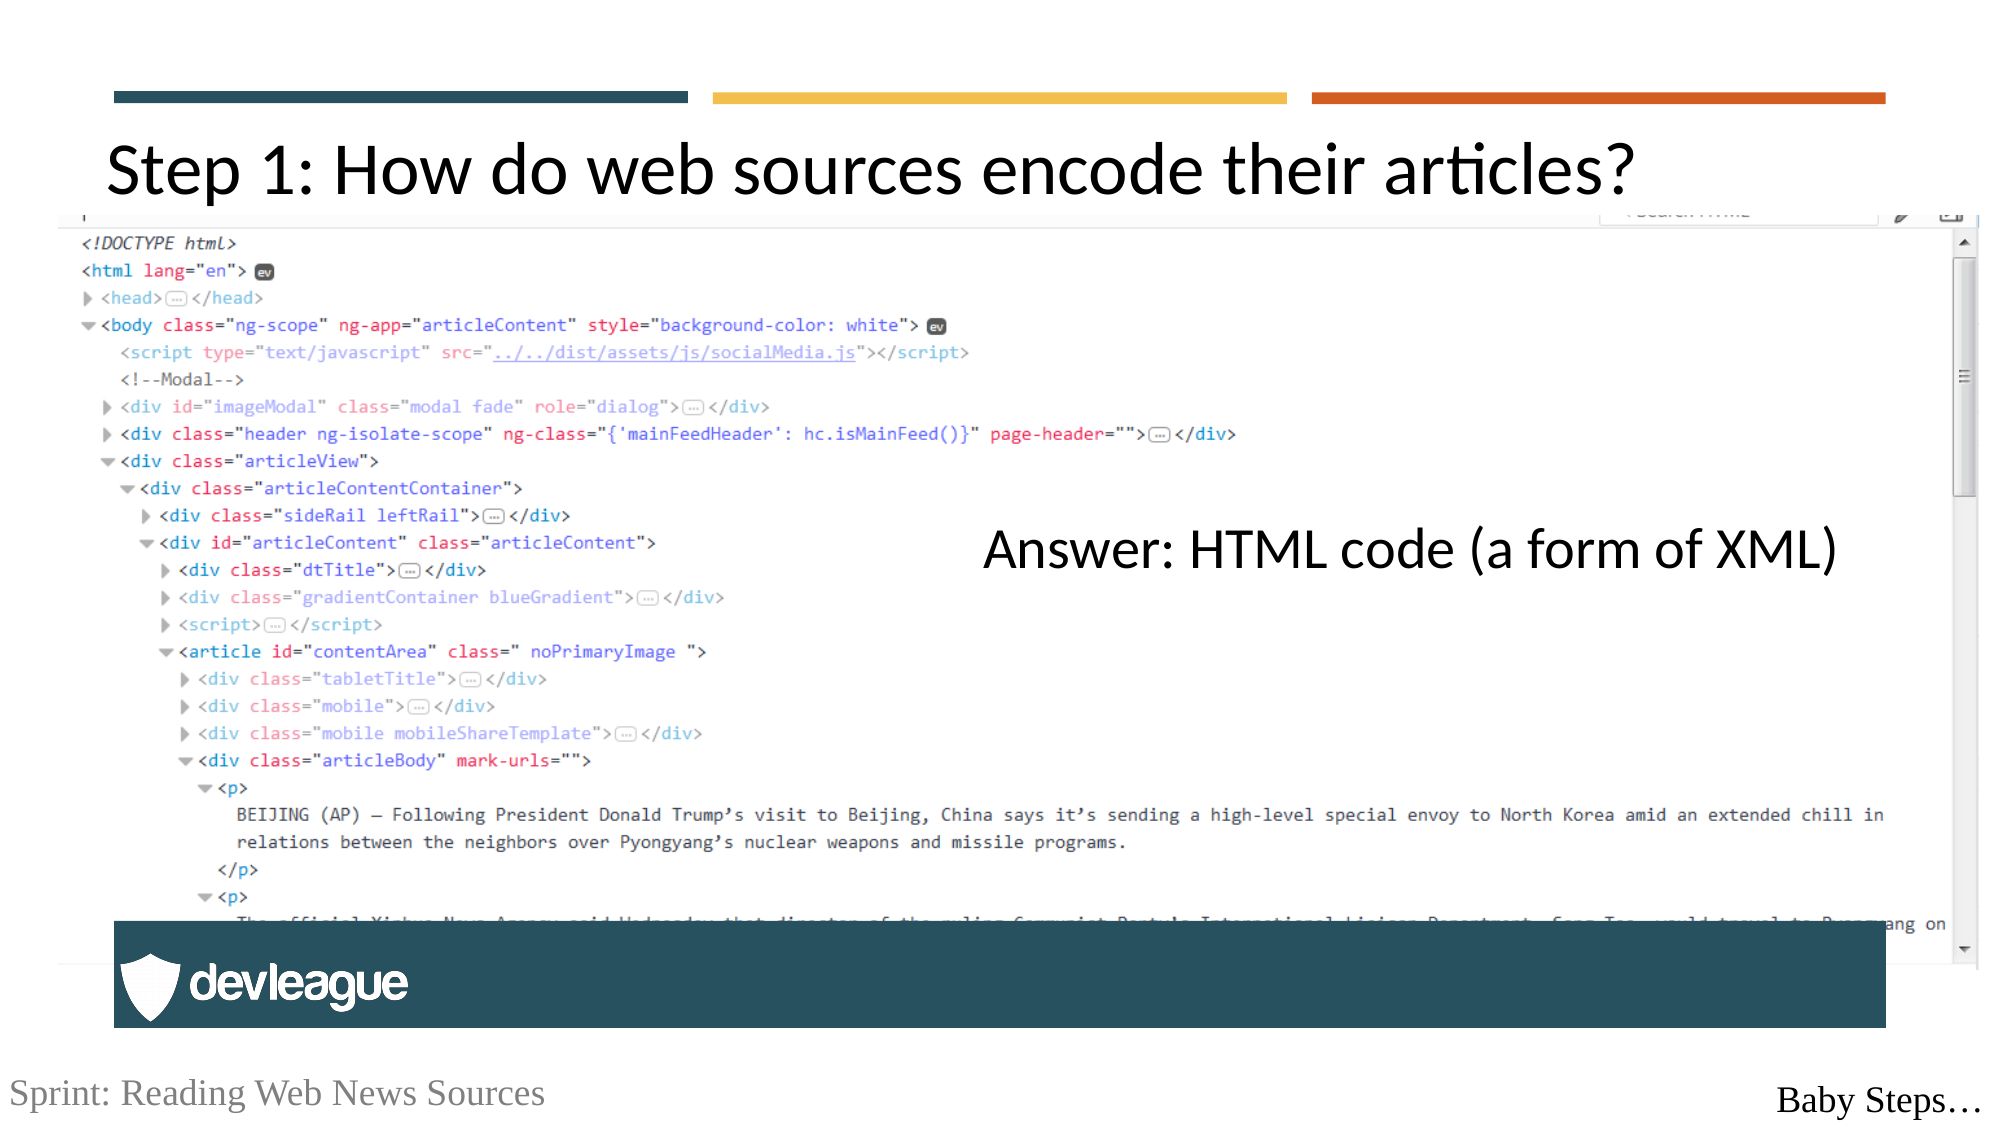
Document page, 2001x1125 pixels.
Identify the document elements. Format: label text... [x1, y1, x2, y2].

text_box [113, 90, 689, 104]
text_box [113, 970, 1887, 1029]
text_box Baby Steps… [1761, 1067, 1999, 1125]
picture [58, 215, 1980, 1022]
text_box [1311, 91, 1887, 105]
text_box [712, 91, 1288, 105]
text_box Step 1: How do web sources encode their articles? [91, 111, 1691, 215]
text_box Sprint: Reading Web News Sources [0, 1060, 561, 1120]
